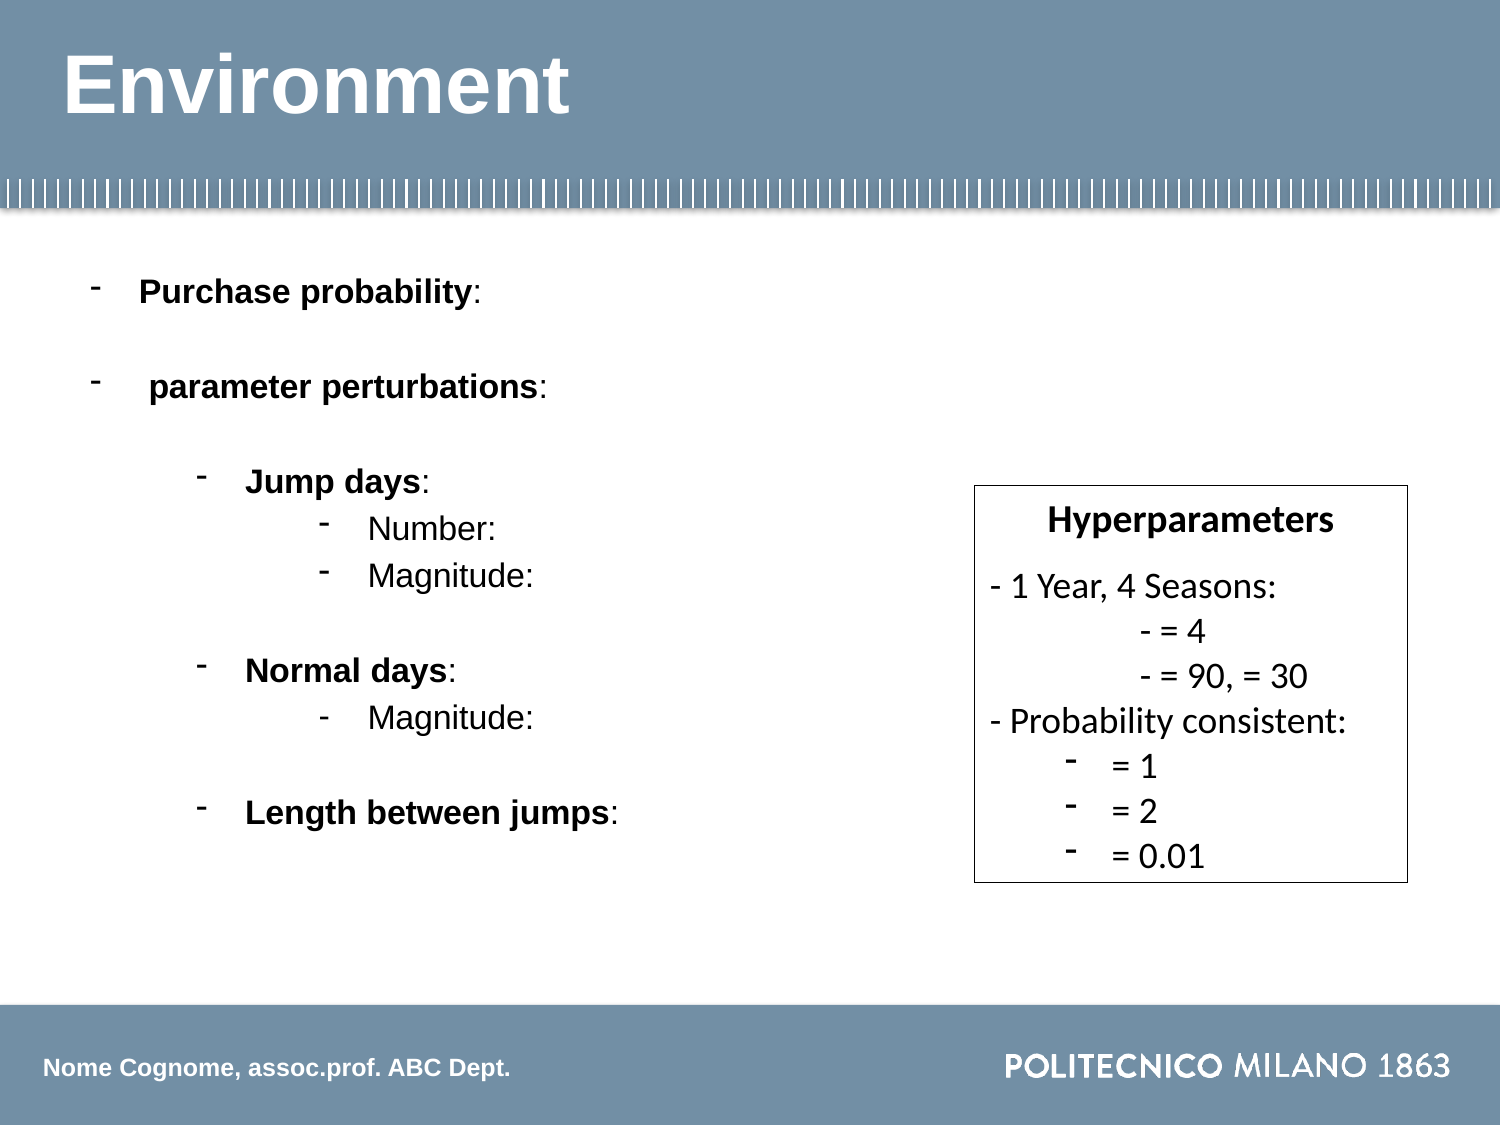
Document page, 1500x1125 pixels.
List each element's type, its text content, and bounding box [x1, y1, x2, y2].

title Environment [47, 22, 1455, 161]
picture [999, 1041, 1456, 1089]
